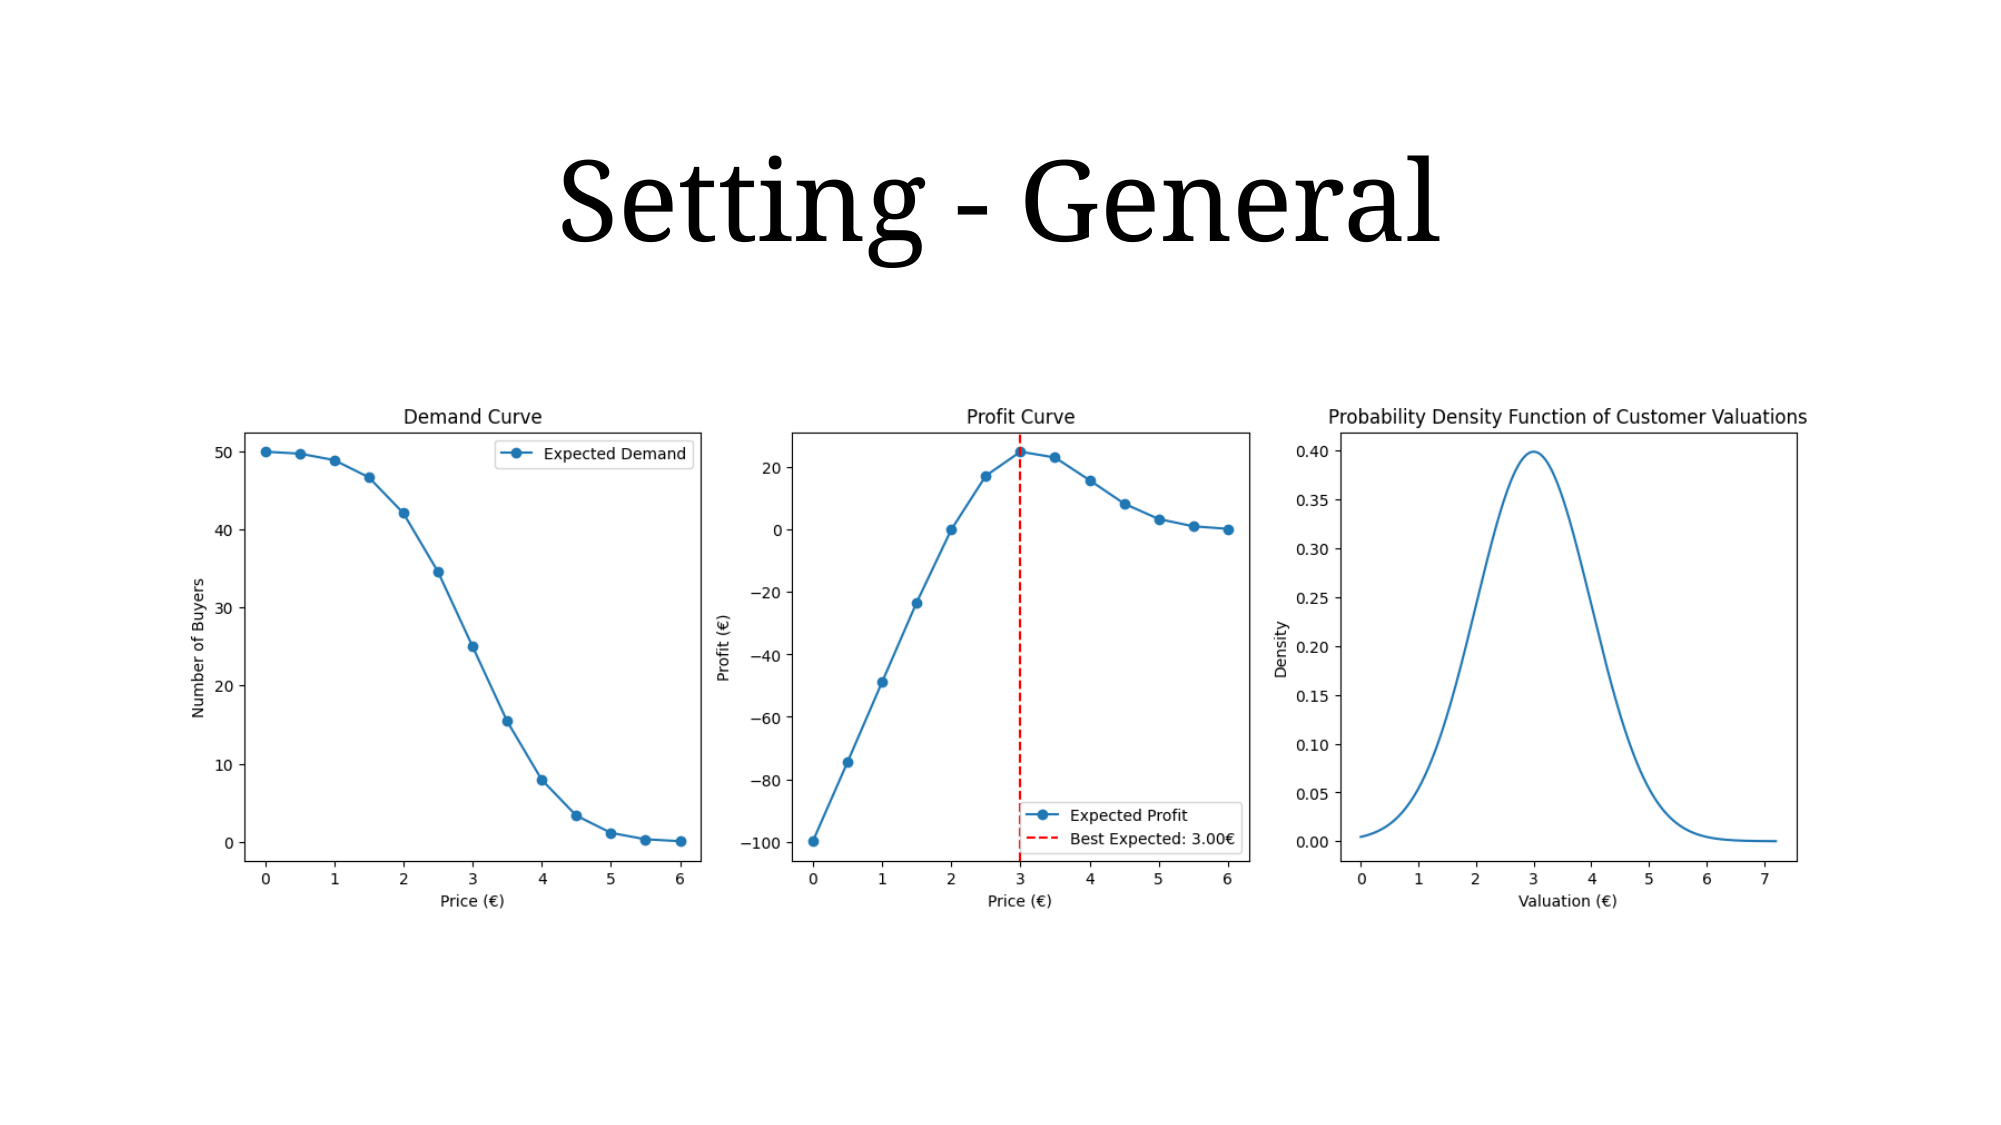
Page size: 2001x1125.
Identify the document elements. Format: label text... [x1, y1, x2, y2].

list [180, 396, 1820, 921]
title Setting - General [137, 96, 1863, 314]
